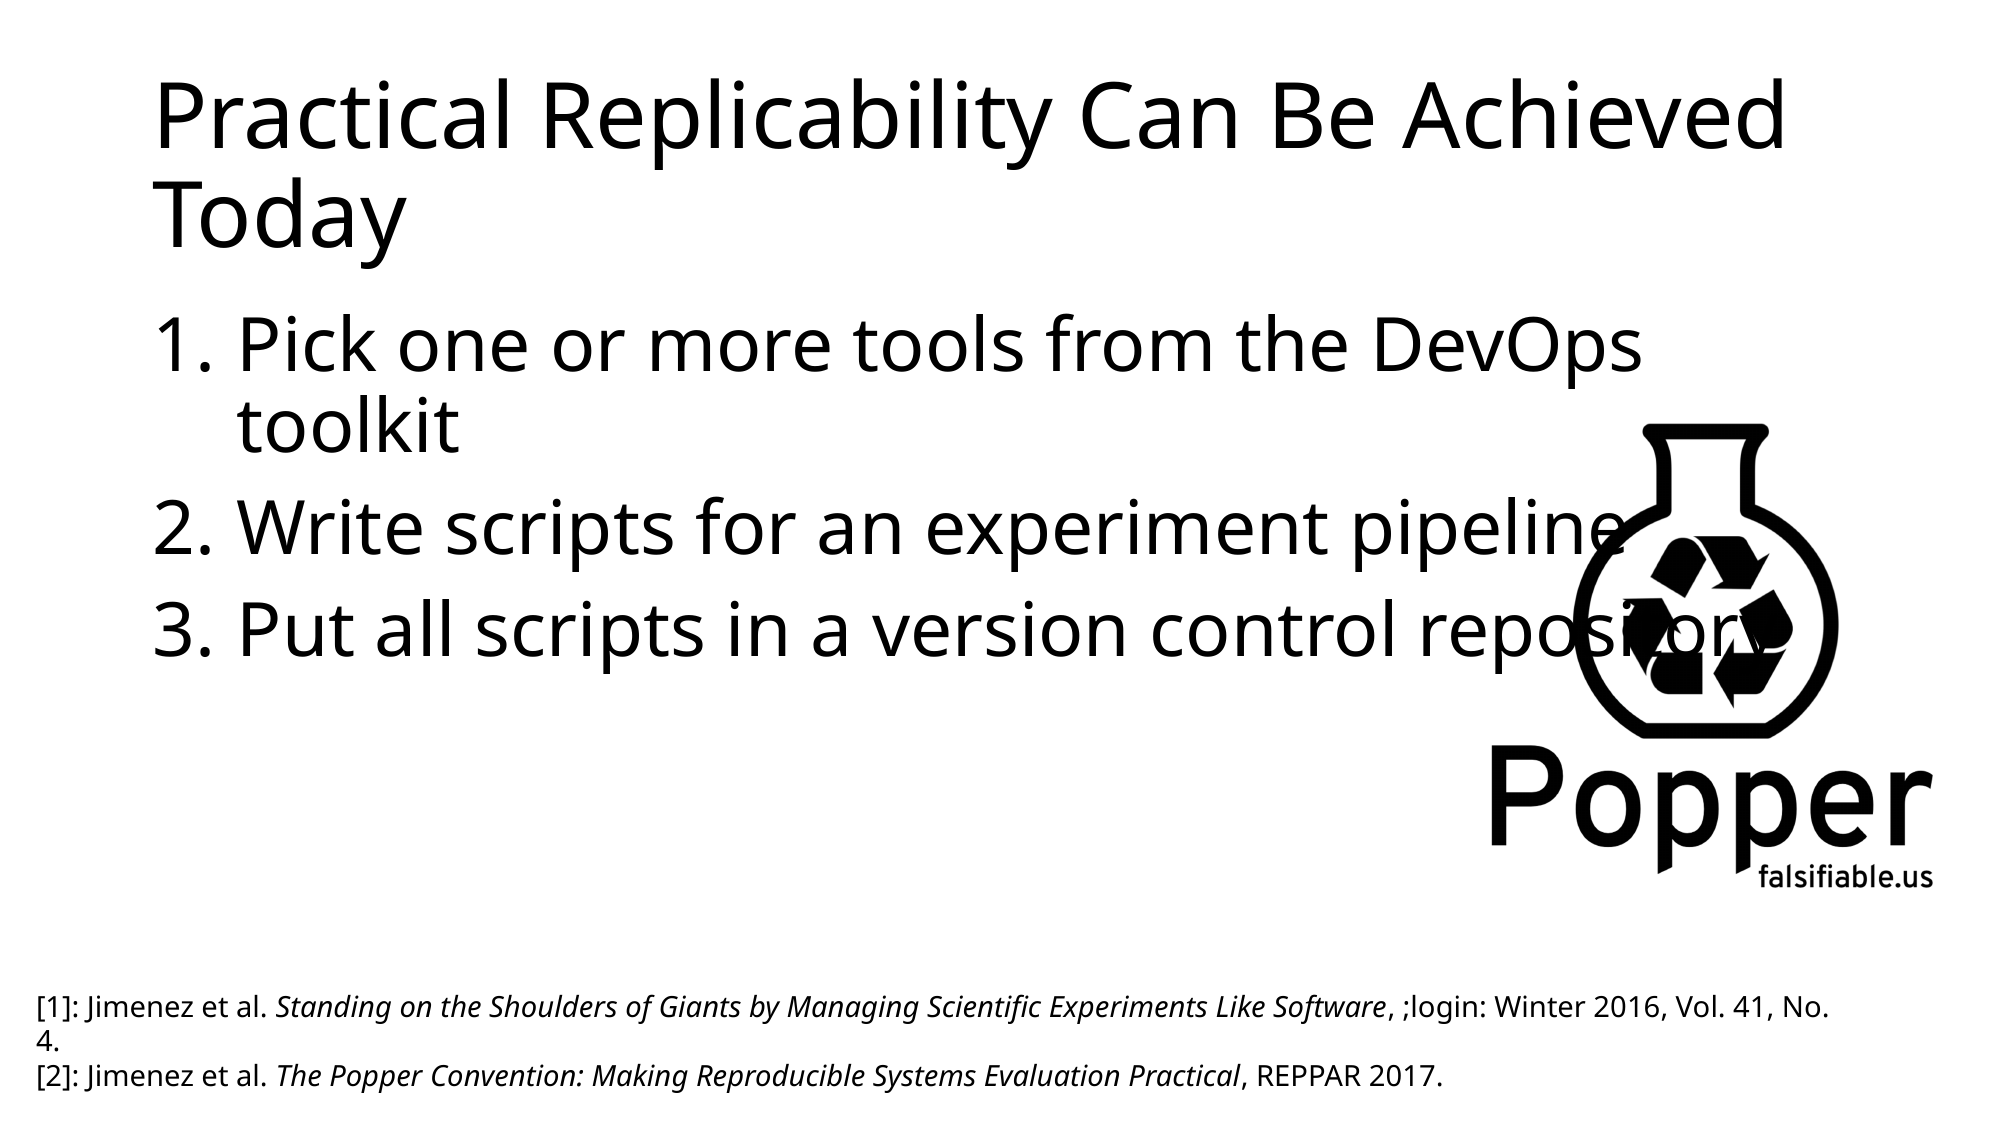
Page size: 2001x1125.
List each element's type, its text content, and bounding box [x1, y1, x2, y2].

picture [1456, 414, 1959, 928]
text_box [1]: Jimenez et al. Standing on the Shoulders of Giants by Managing Scientific Experiments Like Software, ;login: Winter 2016, Vol. 41, No. 4. [2]: Jimenez et al. The Popper Convention: Making Reproducible Systems Evaluation Practical, REPPAR 2017. [21, 980, 1863, 1101]
title Practical Replicability Can Be Achieved Today [137, 59, 1863, 278]
list Pick one or more tools from the DevOps toolkit Write scripts for an experiment pipeline Put all scripts in a version control repository [137, 299, 1863, 980]
